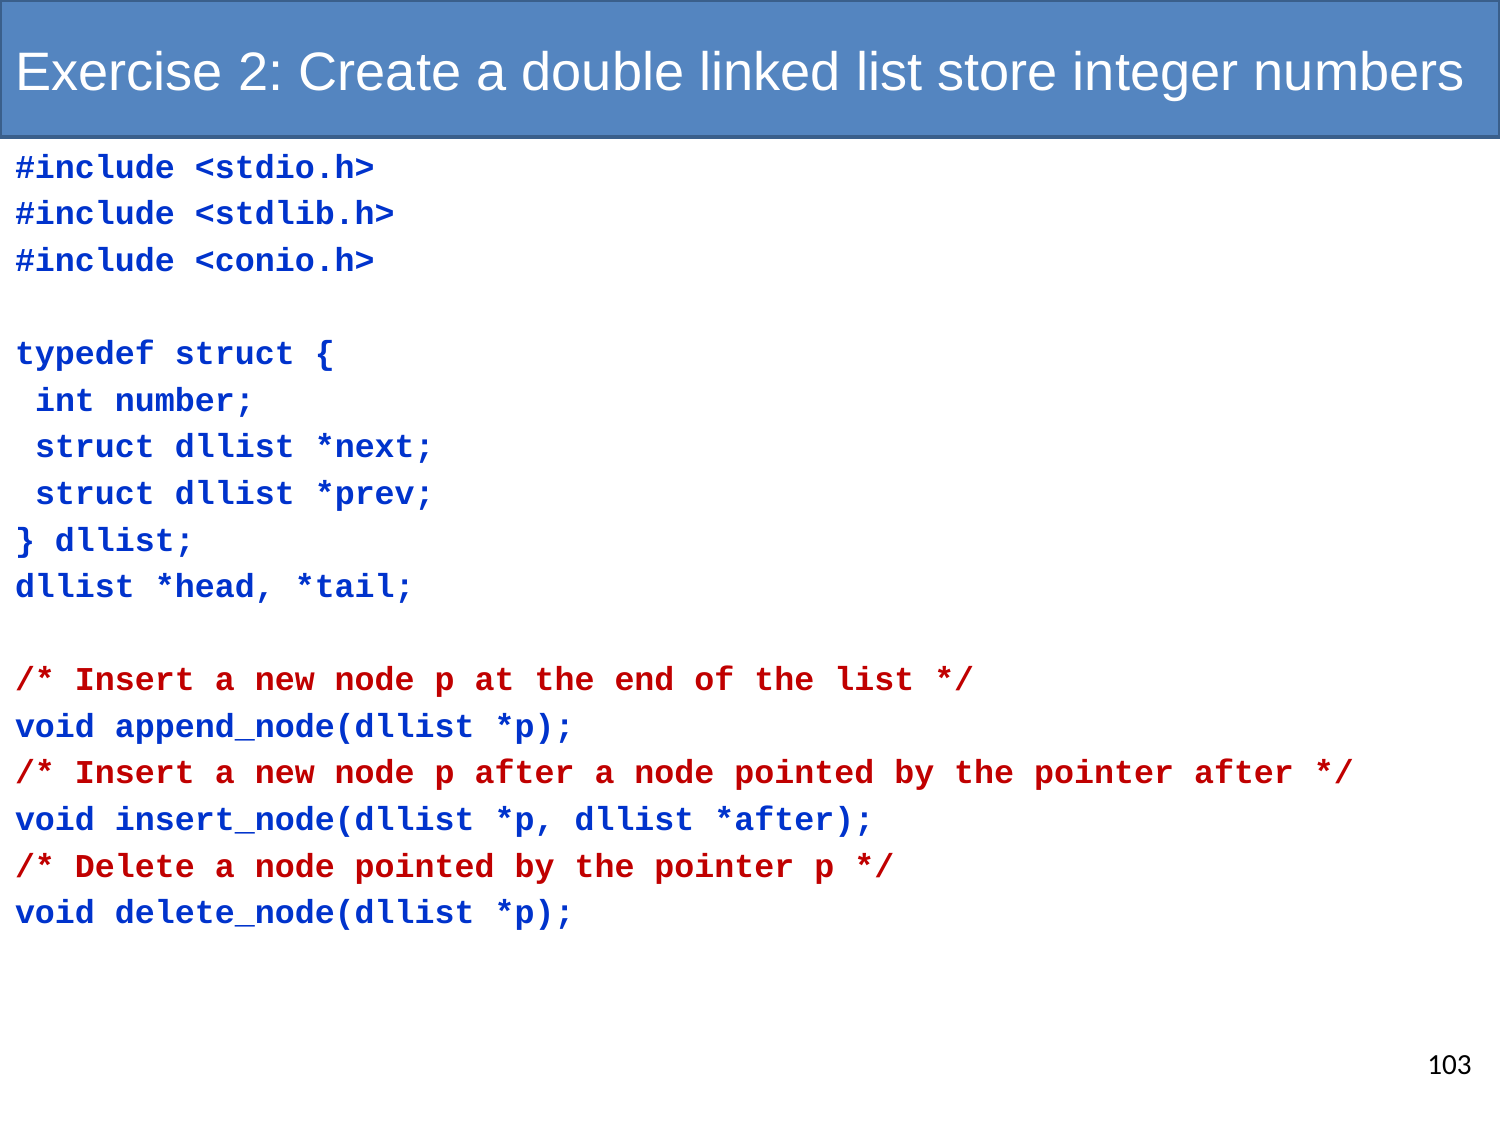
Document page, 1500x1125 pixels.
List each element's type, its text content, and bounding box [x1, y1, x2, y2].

list #include <stdio.h> #include <stdlib.h> #include <conio.h> typedef struct { int number; struct dllist *next; struct dllist *prev; } dllist; dllist *head, *tail; /* Insert a new node p at the end of the list */ void append_node(dllist *p); /* Insert a new node p after a node pointed by the pointer after */ void insert_node(dllist *p, dllist *after); /* Delete a node pointed by the pointer p */ void delete_node(dllist *p); [0, 138, 1425, 1025]
title Exercise 2: Create a double linked list store integer numbers [0, 0, 1500, 138]
slide_number 103 [1412, 1037, 1488, 1098]
